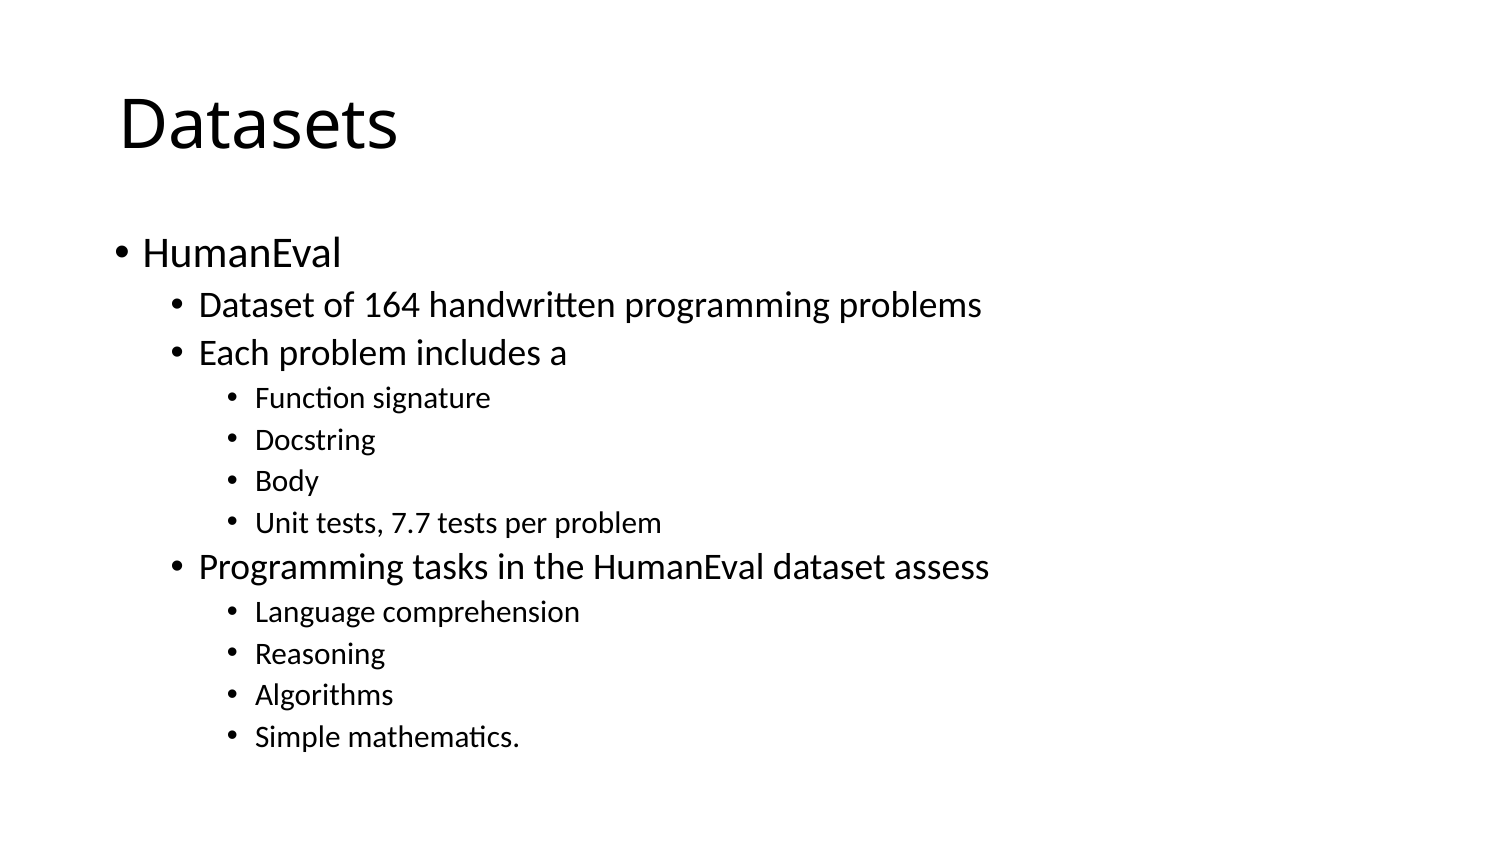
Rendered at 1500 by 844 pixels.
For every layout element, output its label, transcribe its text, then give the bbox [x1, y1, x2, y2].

title Datasets [103, 44, 1397, 208]
list HumanEval Dataset of 164 handwritten programming problems Each problem includes a Function signature Docstring Body Unit tests, 7.7 tests per problem Programming tasks in the HumanEval dataset assess Language comprehension Reasoning Algorithms Simple mathematics. [103, 224, 1397, 760]
